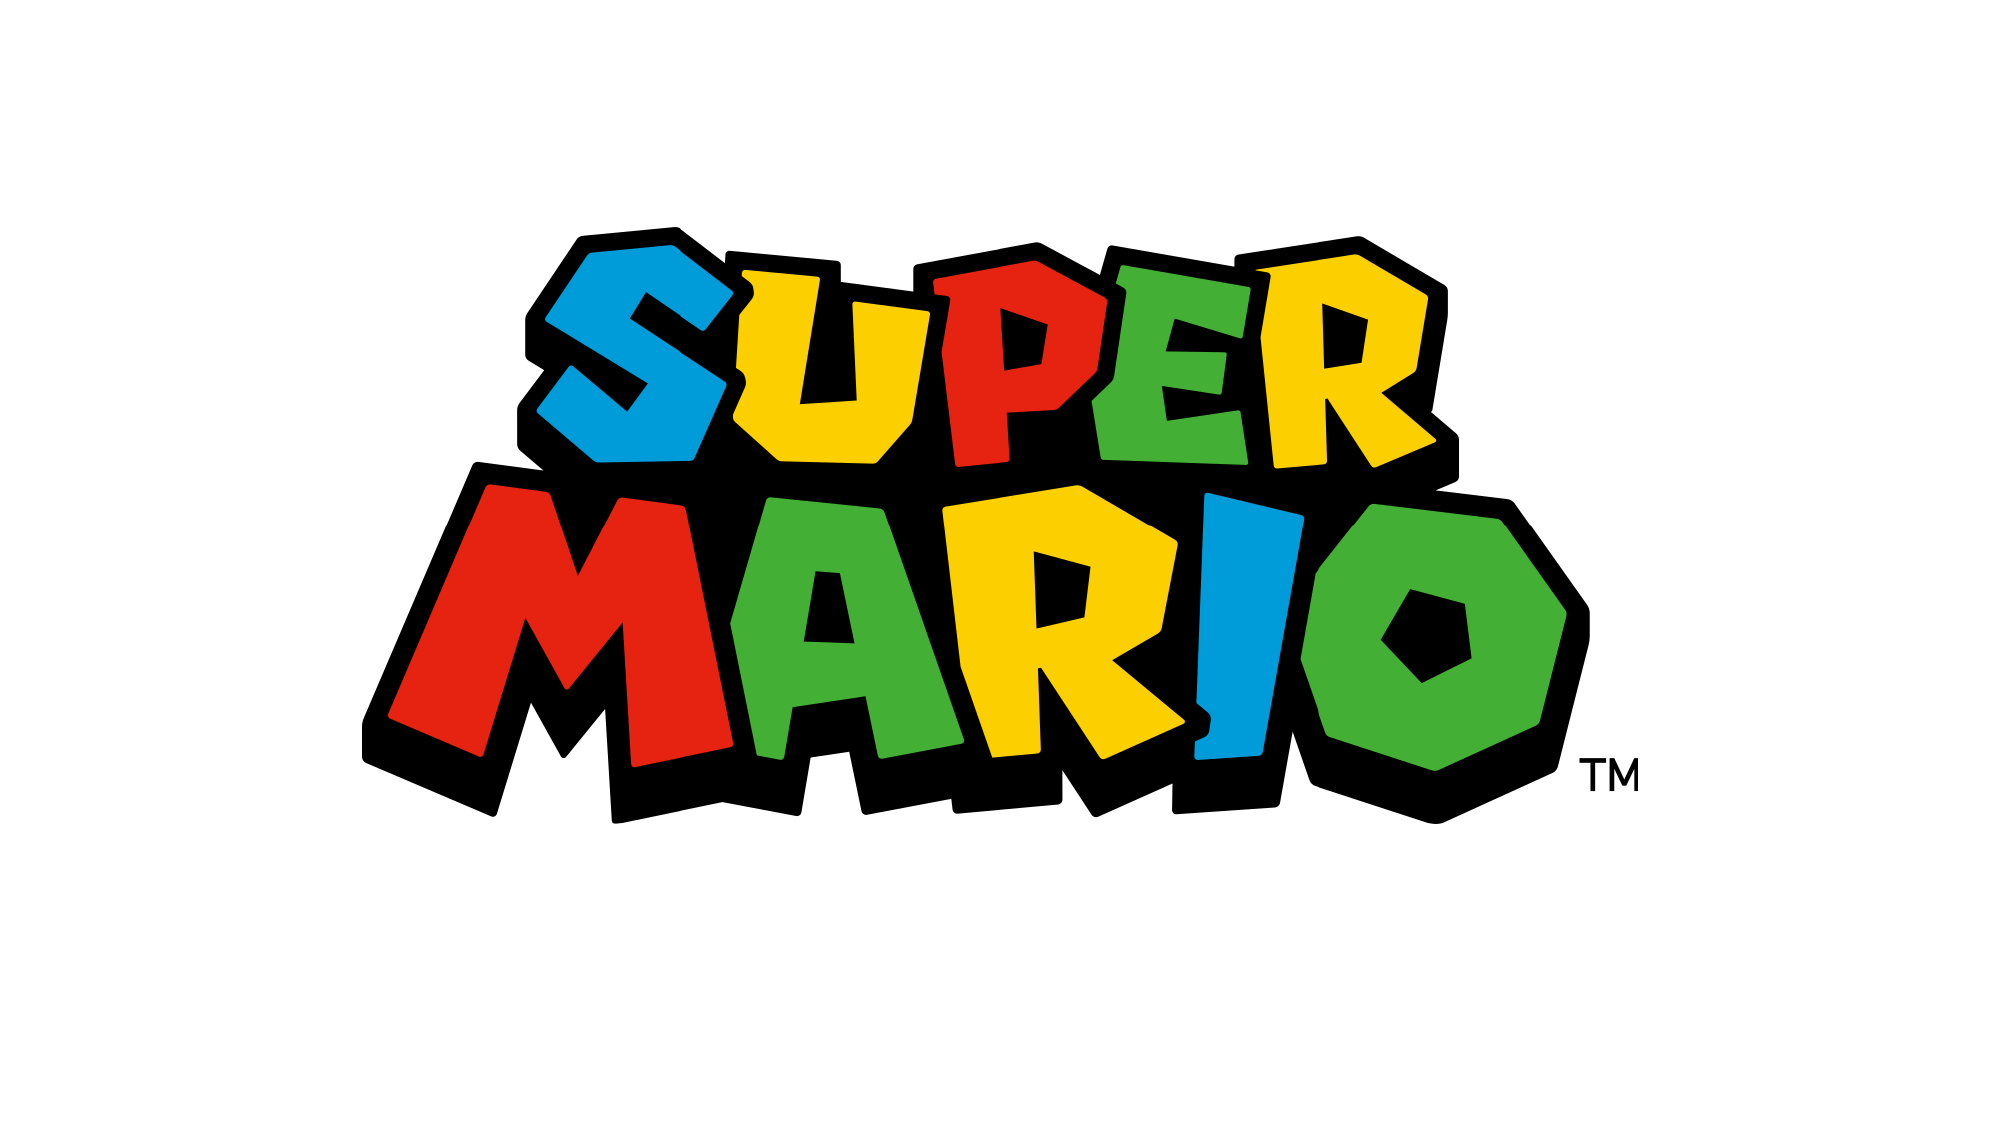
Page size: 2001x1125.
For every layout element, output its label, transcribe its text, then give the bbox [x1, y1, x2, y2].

title Super Mario [249, 184, 1750, 576]
picture [362, 227, 1638, 824]
